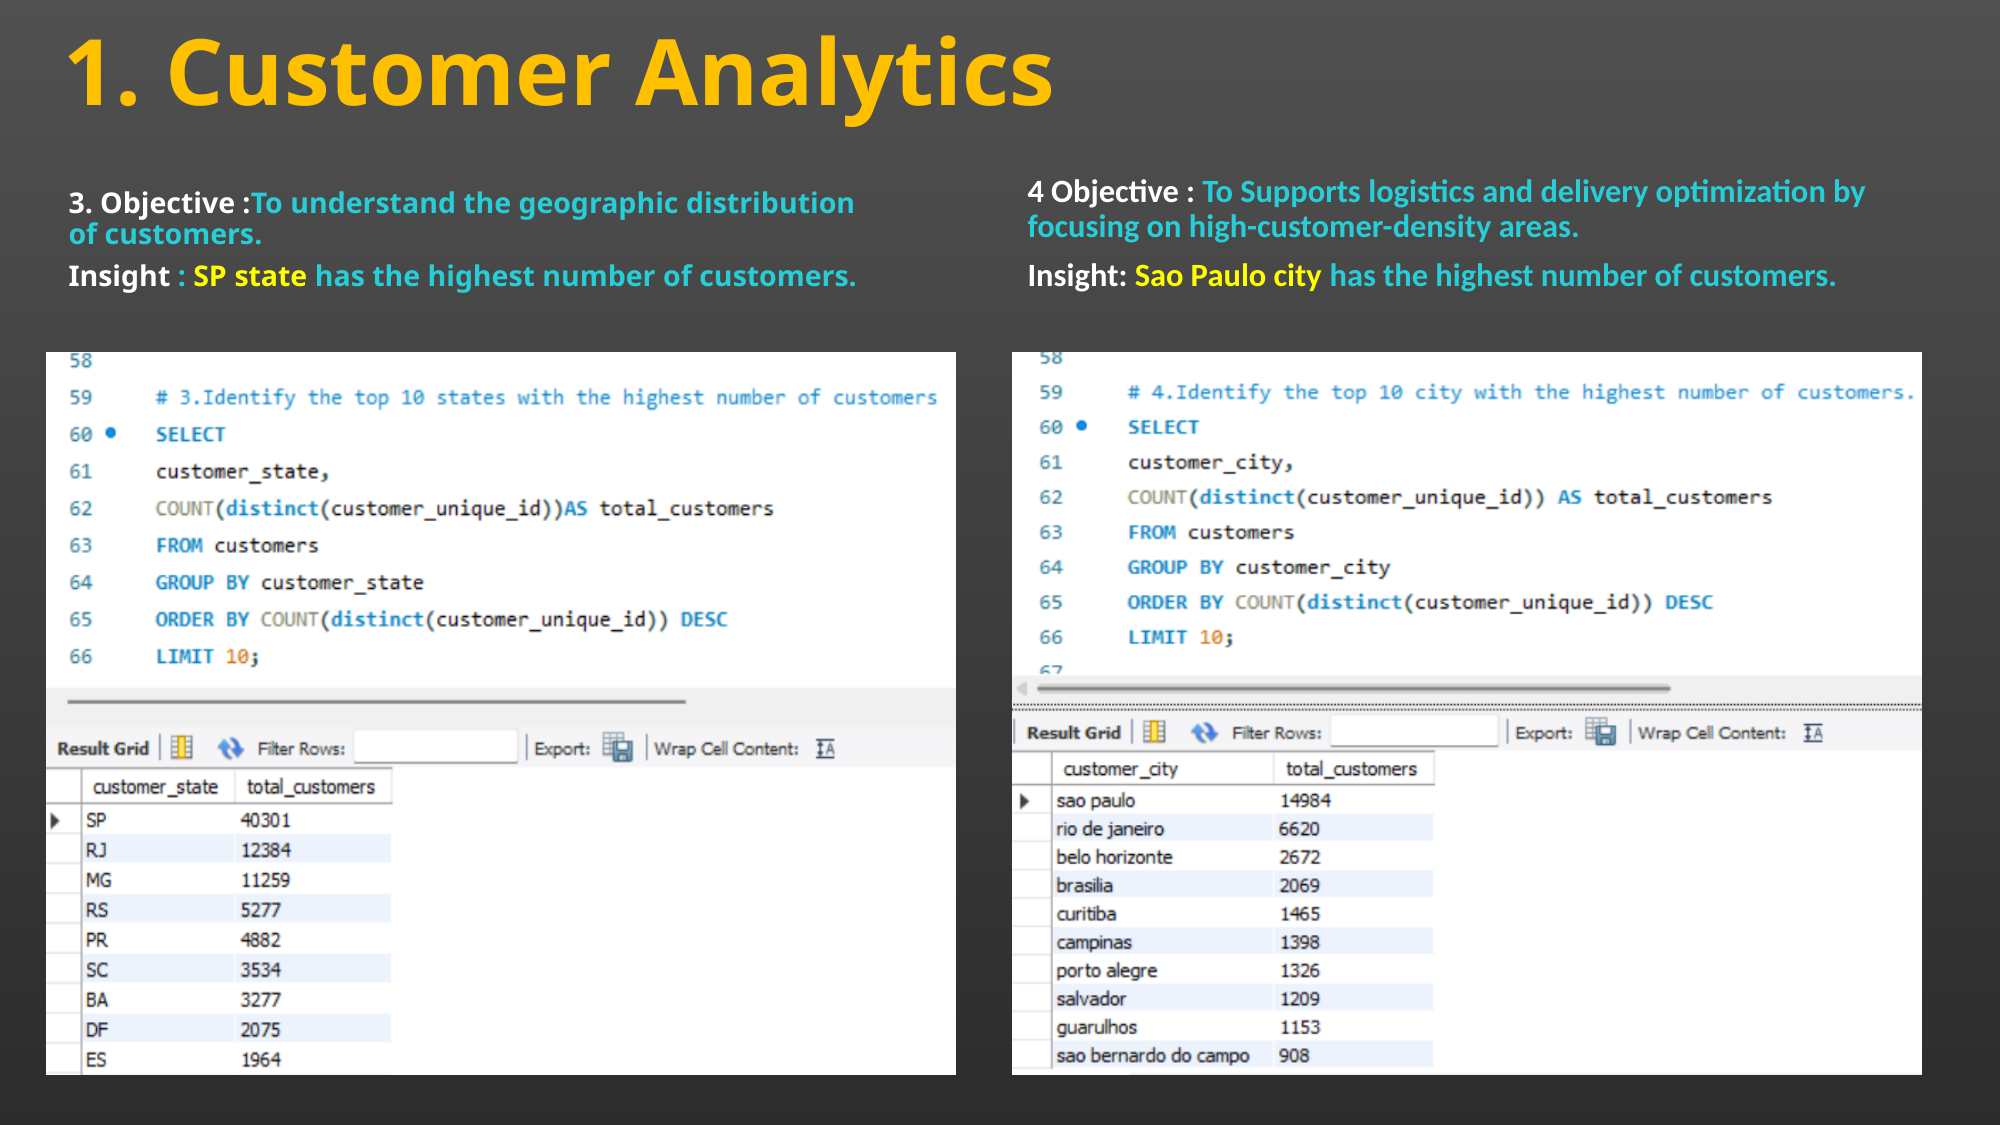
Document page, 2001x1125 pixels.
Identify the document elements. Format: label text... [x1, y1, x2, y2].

title 1. Customer Analytics [48, 17, 1863, 134]
list 4 Objective : To Supports logistics and delivery optimization by focusing on high-customer-density areas. Insight: Sao Paulo city has the highest number of customers. [1012, 164, 1966, 301]
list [1012, 352, 1922, 1075]
list 3. Objective :To understand the geographic distribution of customers. Insight : SP state has the highest number of customers. [53, 164, 900, 301]
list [46, 352, 956, 1075]
